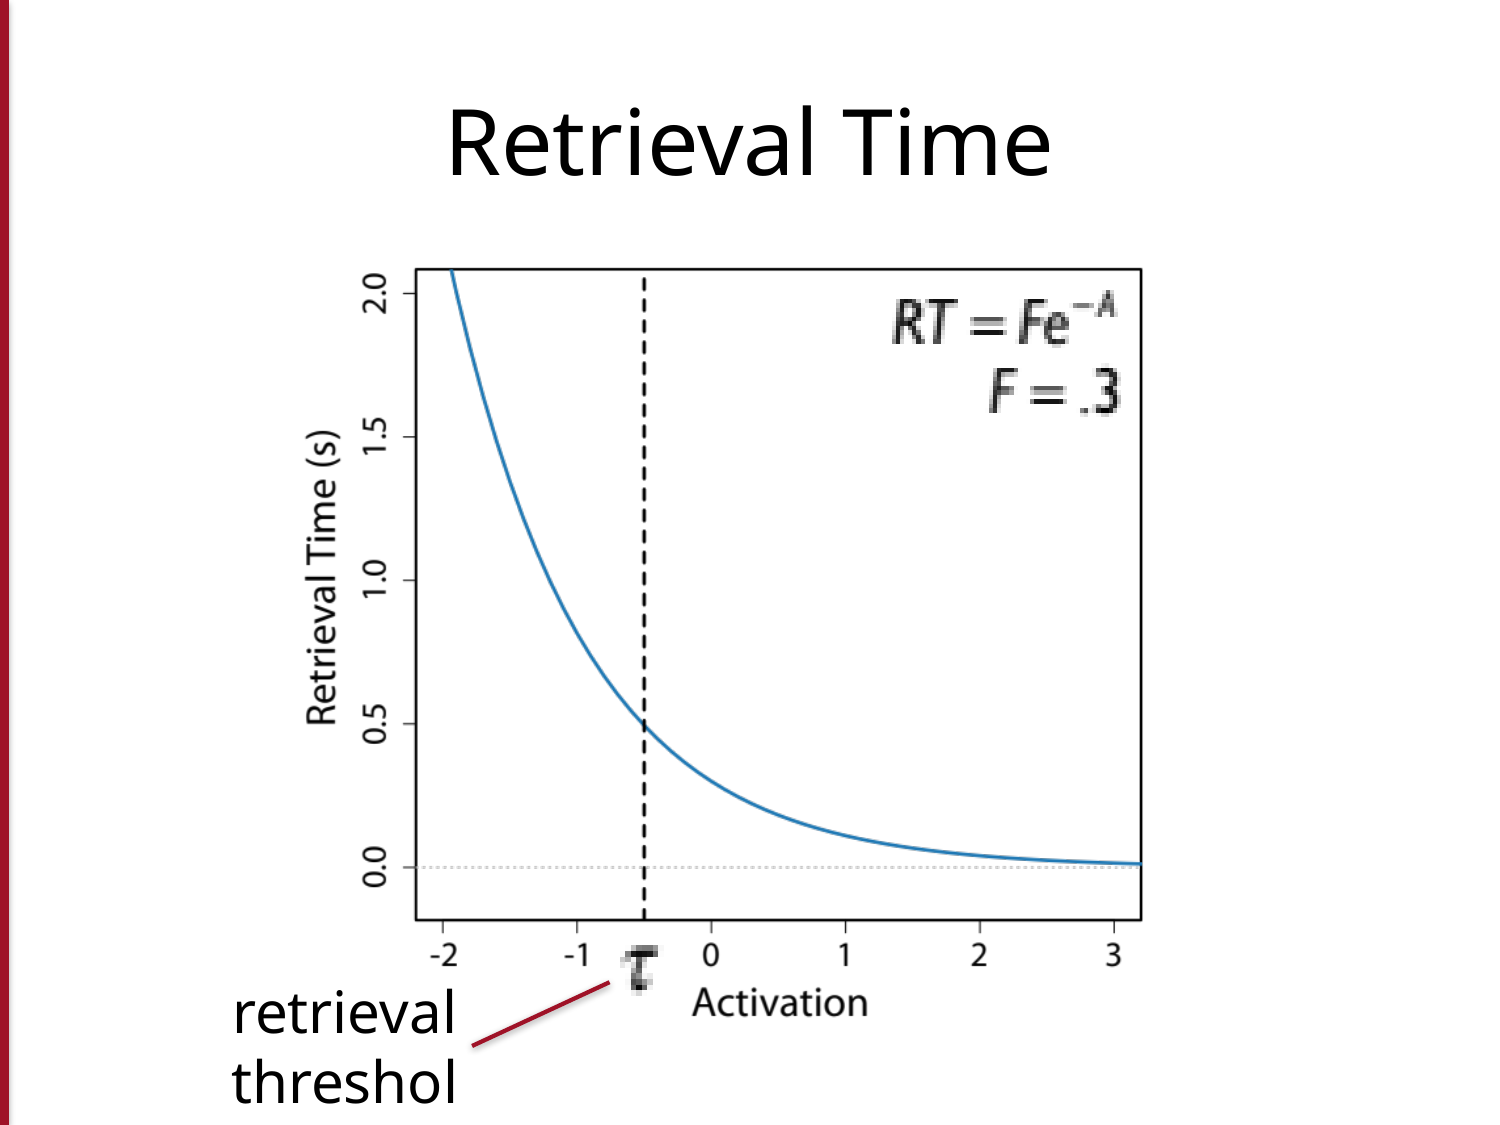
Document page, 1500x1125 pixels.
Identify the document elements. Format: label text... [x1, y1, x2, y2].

text_box retrieval threshold [198, 967, 491, 1125]
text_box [471, 981, 610, 1047]
picture [284, 251, 1151, 1047]
title Retrieval Time [75, 45, 1425, 233]
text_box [609, 928, 676, 1003]
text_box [981, 354, 1122, 423]
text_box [884, 267, 1120, 354]
